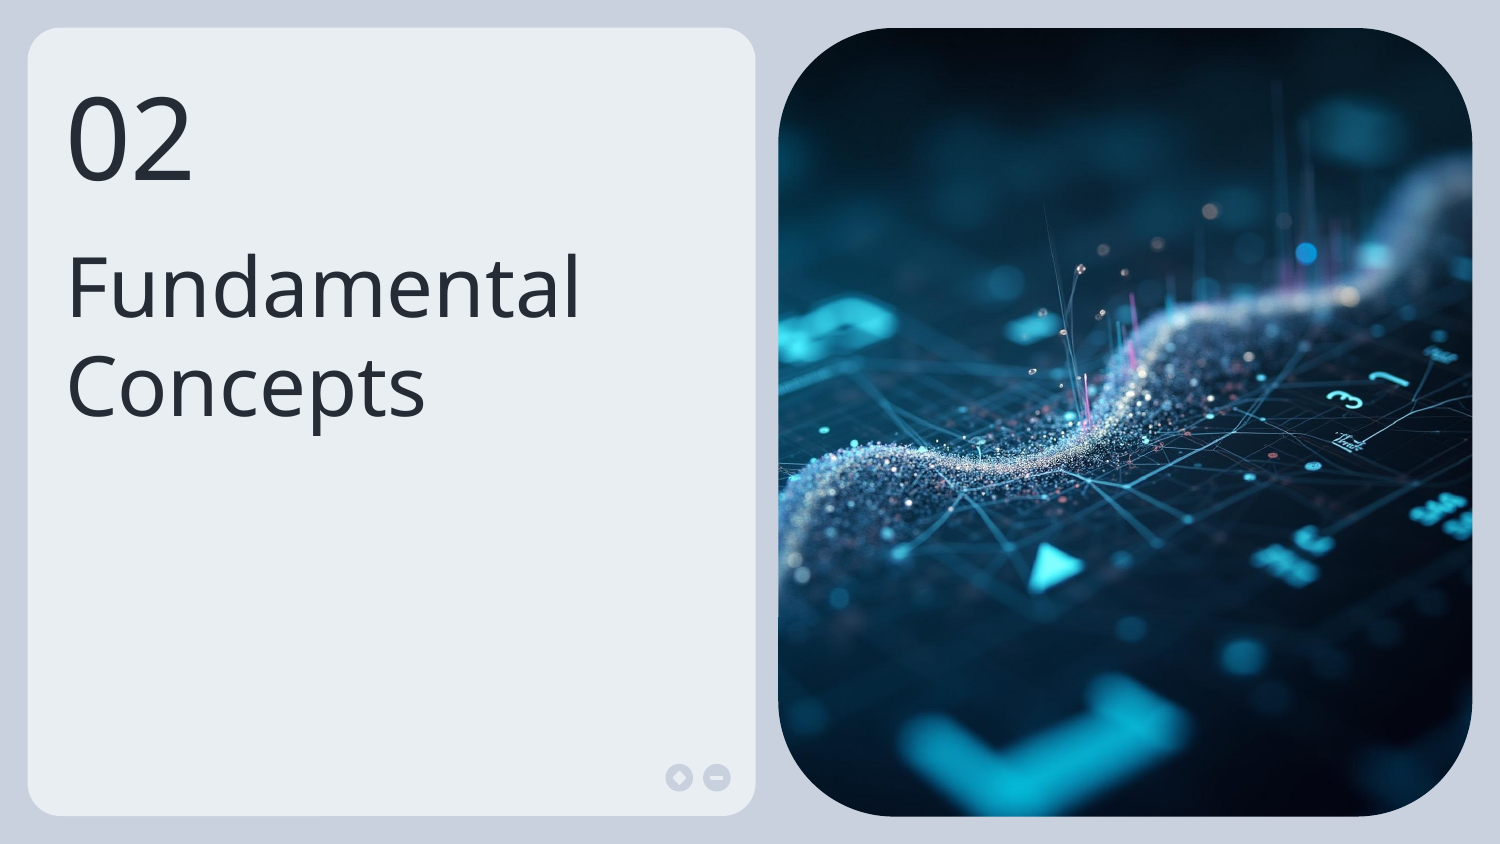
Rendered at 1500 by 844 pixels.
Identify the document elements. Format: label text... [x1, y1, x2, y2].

title 02 [50, 50, 282, 219]
text_box [778, 27, 1473, 817]
title Fundamental Concepts [50, 218, 622, 558]
